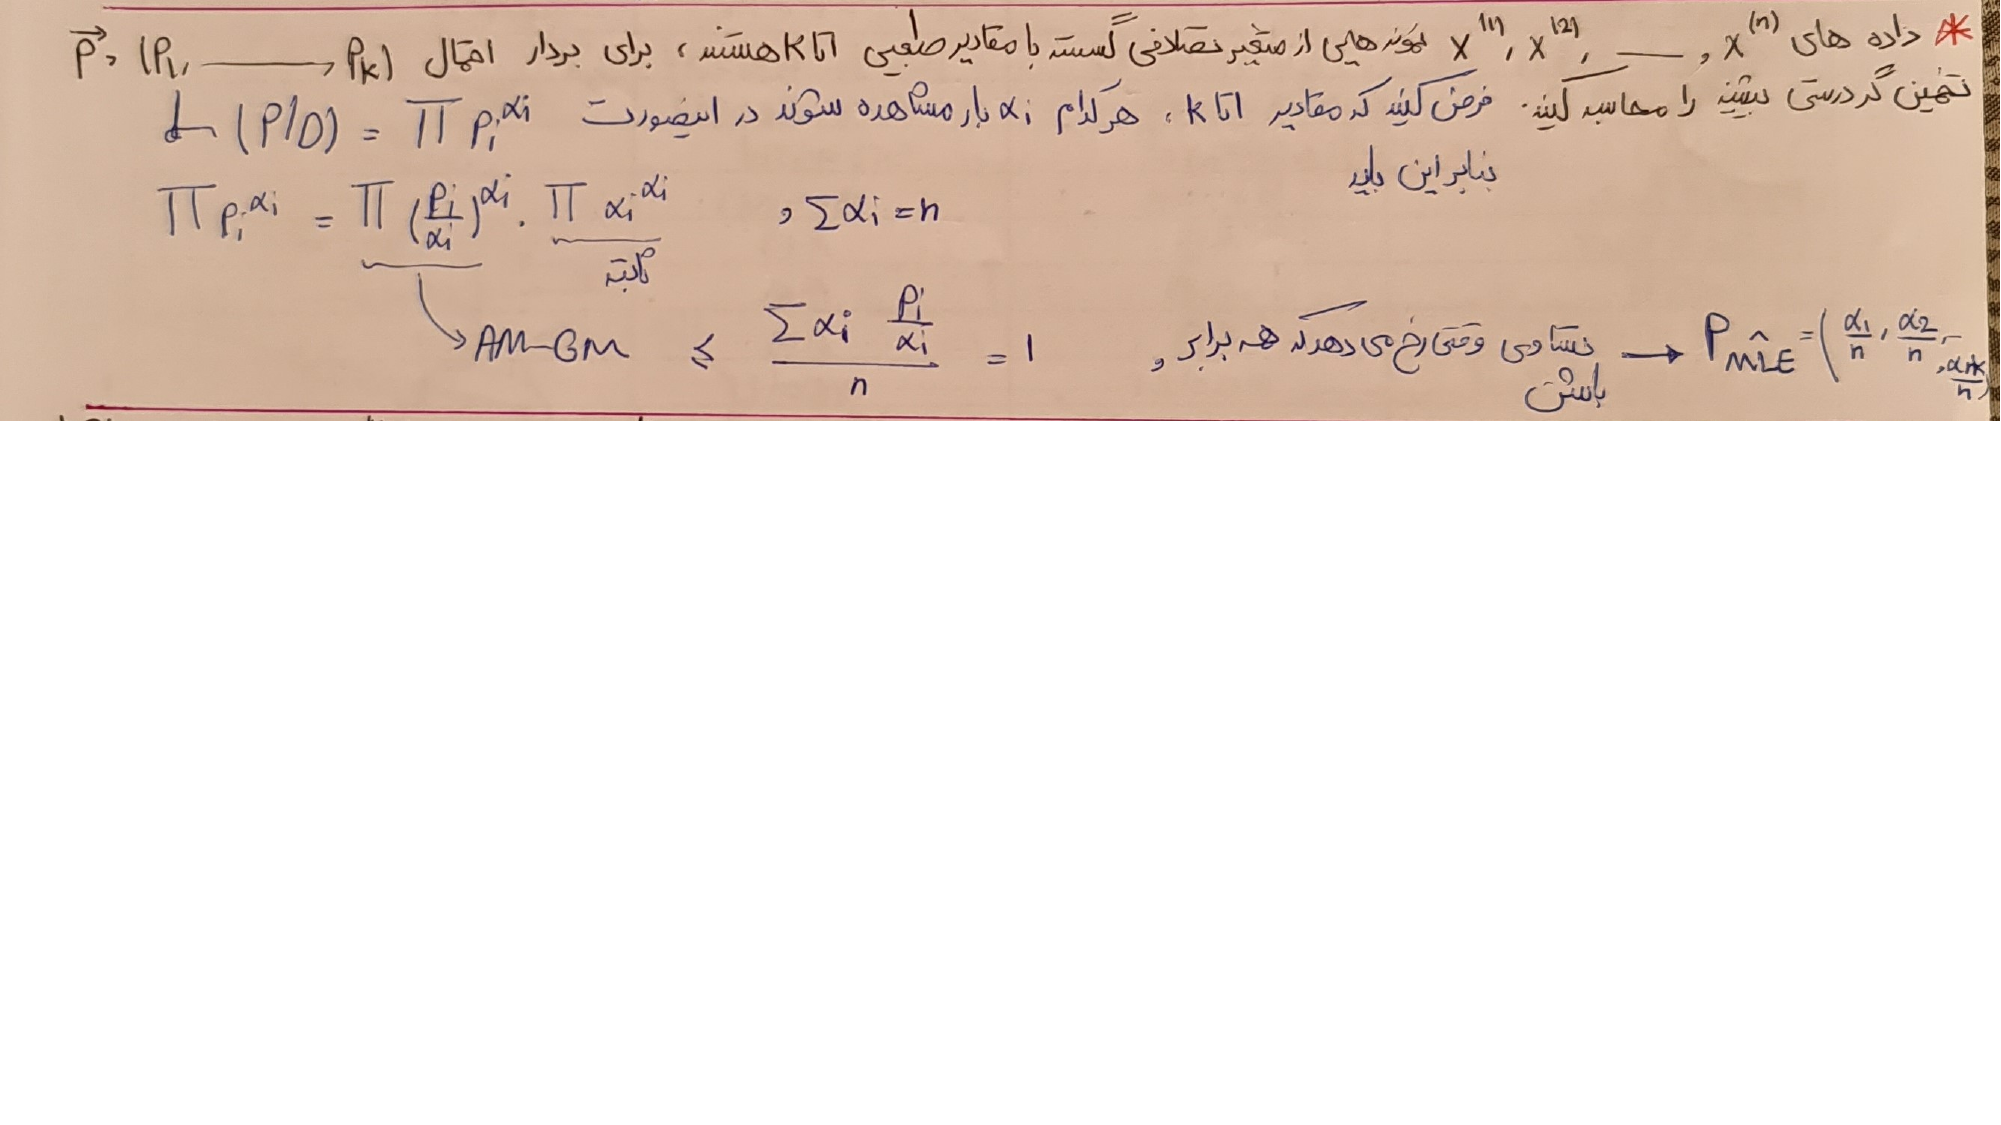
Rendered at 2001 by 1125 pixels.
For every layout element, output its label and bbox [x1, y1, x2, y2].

picture [0, 0, 2000, 421]
